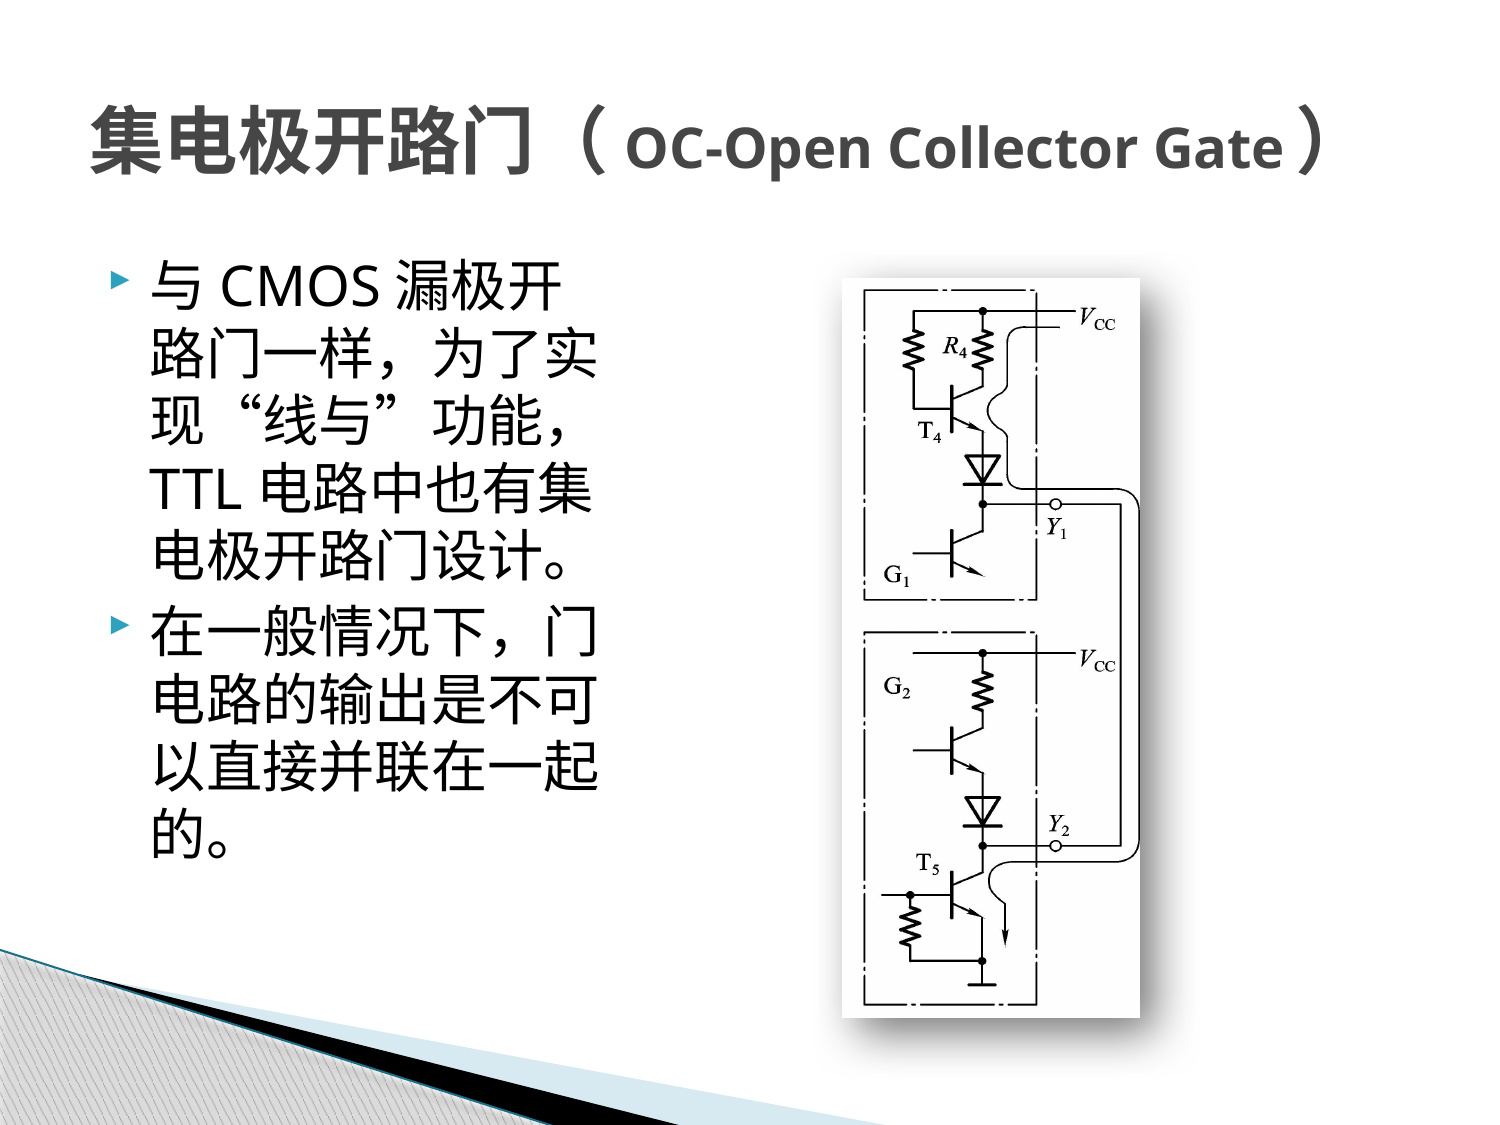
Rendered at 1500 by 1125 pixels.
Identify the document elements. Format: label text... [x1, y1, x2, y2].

list 与CMOS漏极开路门一样，为了实现“线与”功能，TTL电路中也有集电极开路门设计。 在一般情况下，门电路的输出是不可以直接并联在一起的。 [75, 243, 621, 965]
title 集电极开路门（OC-Open Collector Gate） [75, 45, 1425, 233]
picture [841, 278, 1141, 1019]
